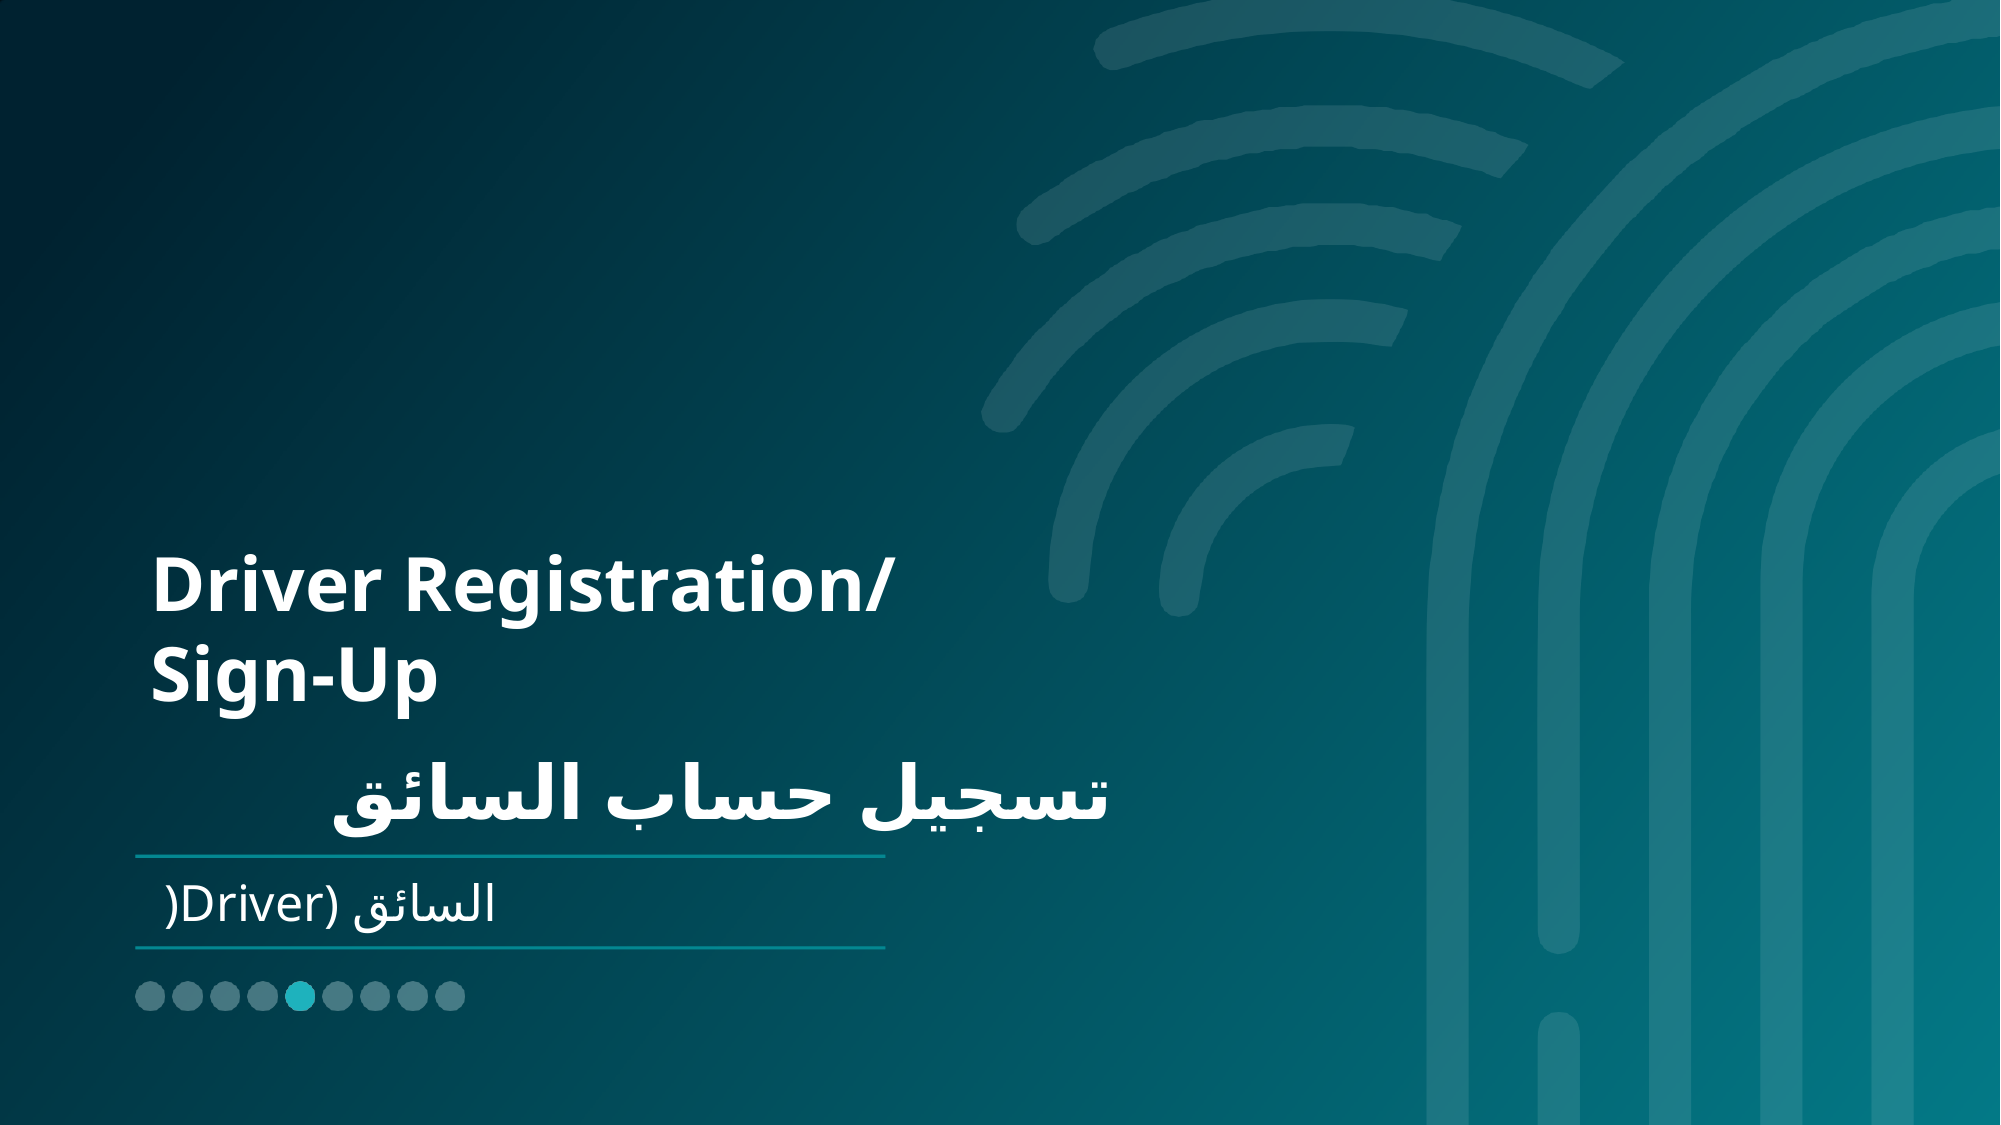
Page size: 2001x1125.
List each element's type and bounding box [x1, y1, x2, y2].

picture [284, 980, 316, 1011]
text_box [0, 0, 2000, 1125]
